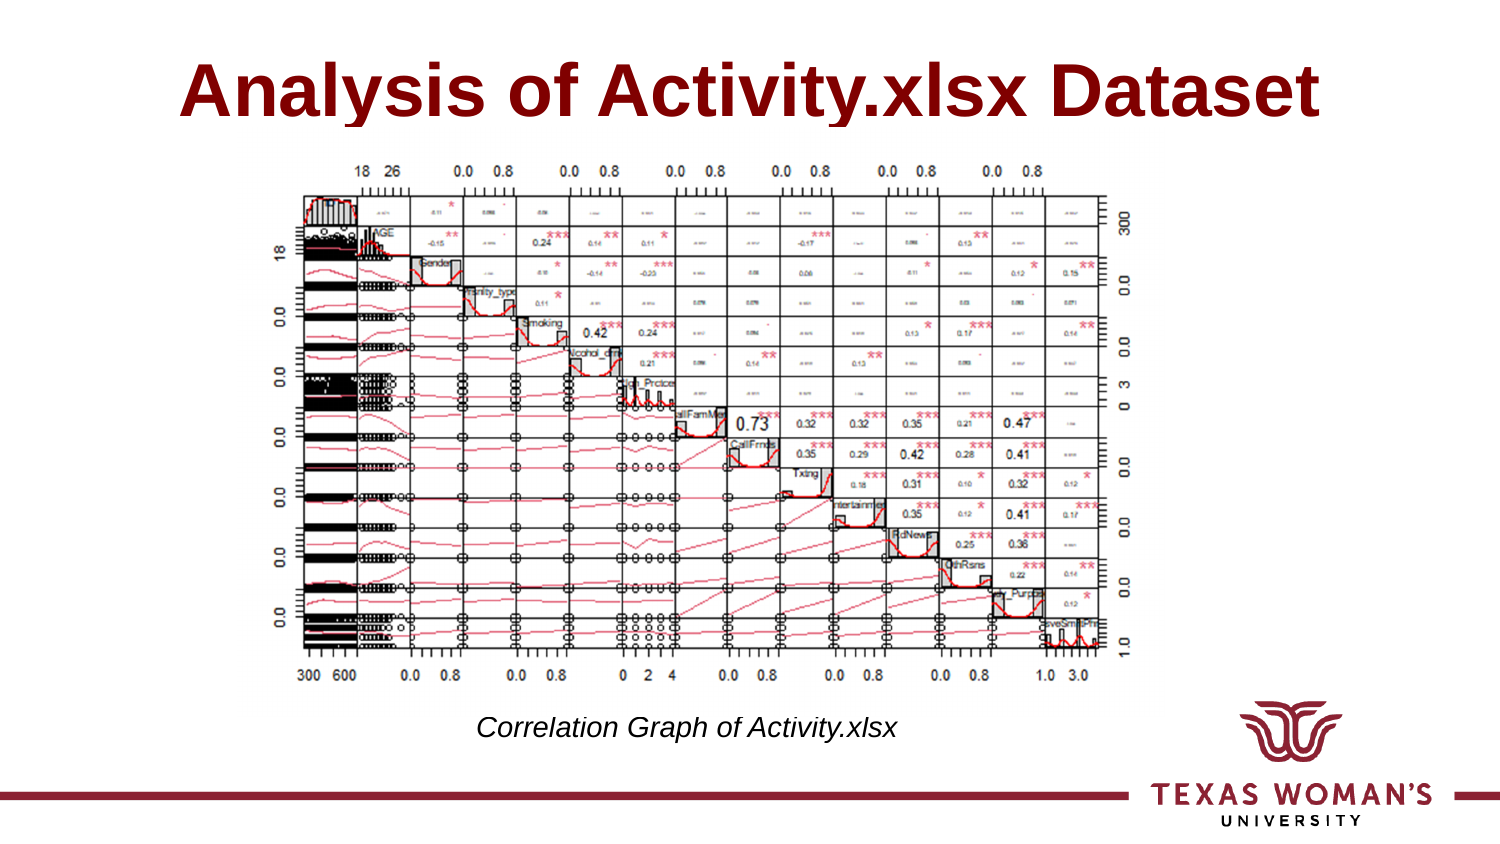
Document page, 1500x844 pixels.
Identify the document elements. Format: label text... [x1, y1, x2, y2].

picture [0, 0, 1500, 844]
text_box Correlation Graph of Activity.xlsx [461, 724, 1128, 751]
title Analysis of Activity.xlsx Dataset [75, 33, 1425, 175]
